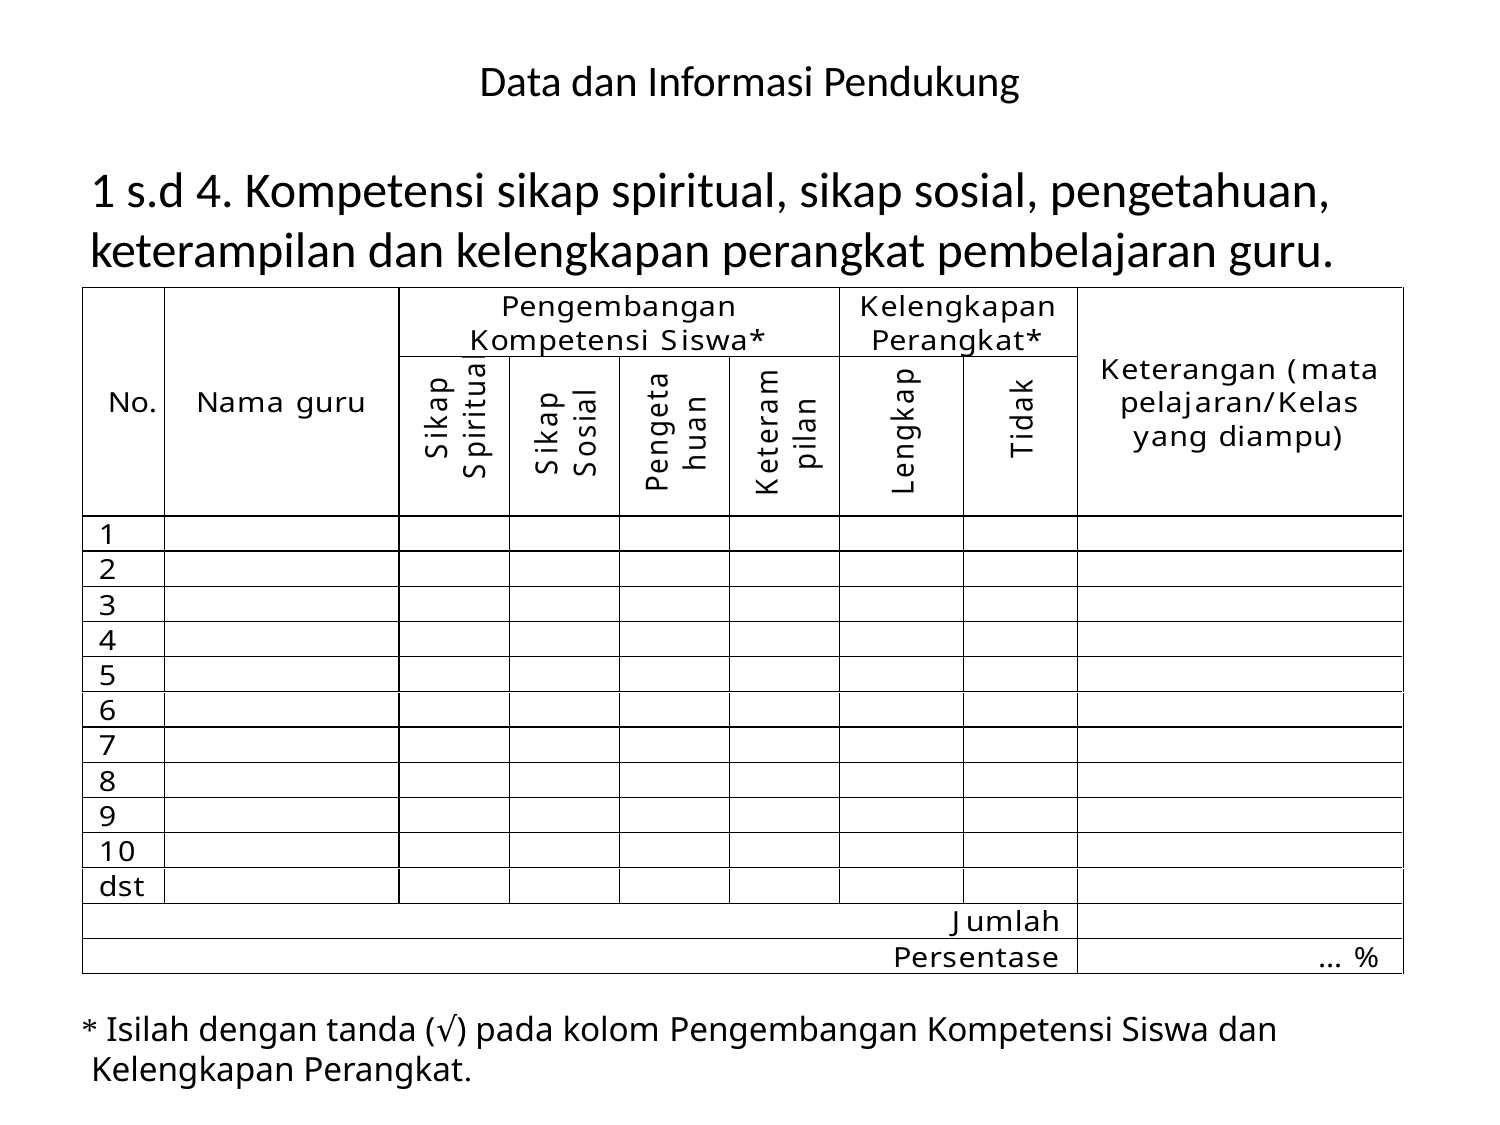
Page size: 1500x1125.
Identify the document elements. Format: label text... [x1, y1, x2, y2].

picture [0, 236, 1434, 1013]
list 1 s.d 4. Kompetensi sikap spiritual, sikap sosial, pengetahuan, keterampilan dan kelengkapan perangkat pembelajaran guru. [75, 149, 1425, 234]
text_box * Isilah dengan tanda (√) pada kolom Pengembangan Kompetensi Siswa dan Kelengkapan Perangkat. [49, 1021, 1413, 1096]
title Data dan Informasi Pendukung [75, 45, 1425, 113]
